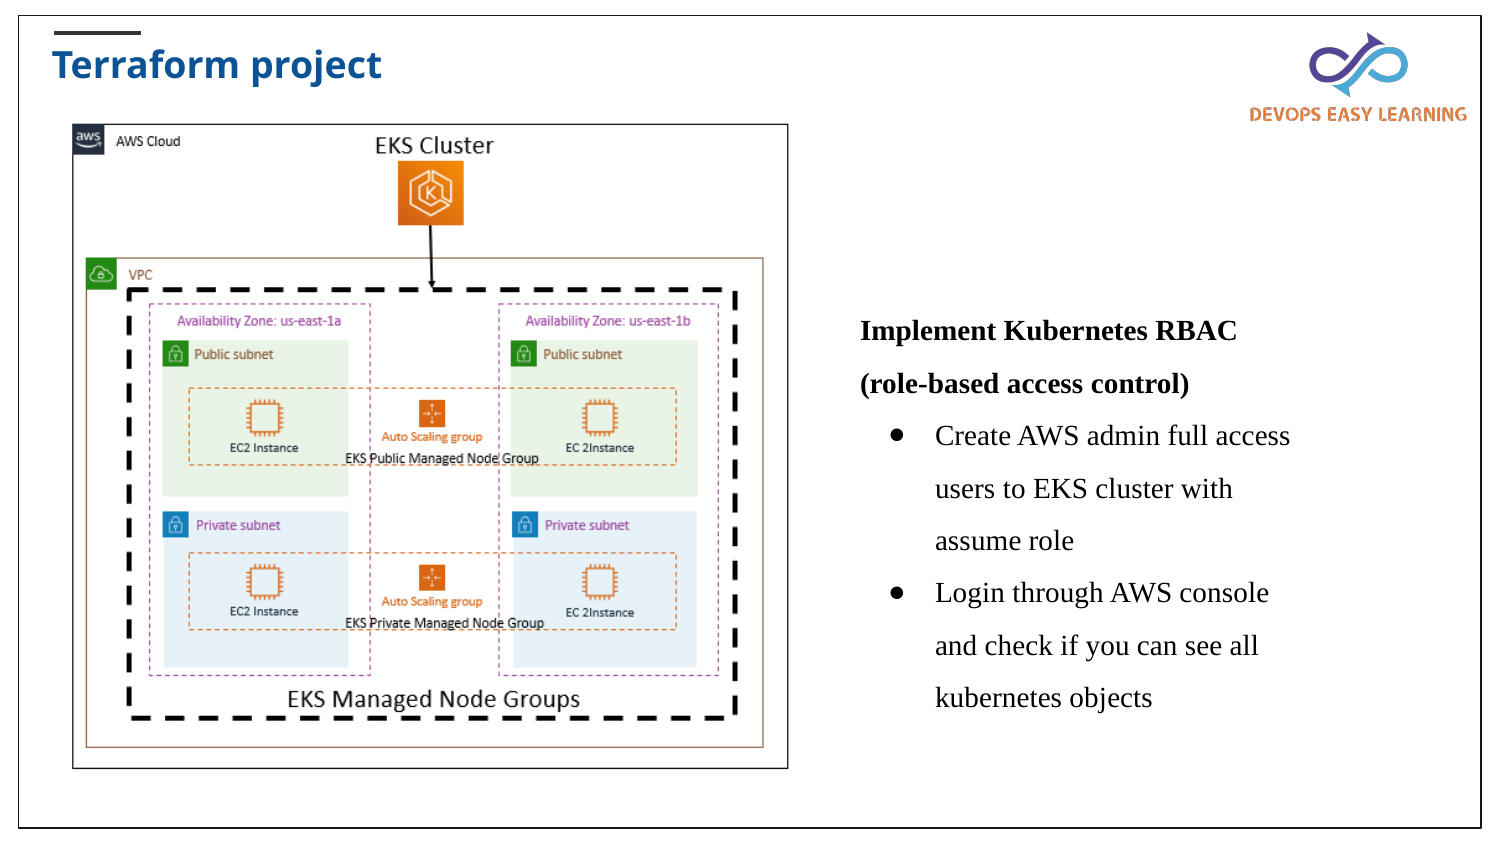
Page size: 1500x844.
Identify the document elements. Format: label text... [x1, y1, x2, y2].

picture [45, 107, 812, 784]
text_box [18, 15, 1482, 829]
text_box Terraform project [36, 33, 1220, 94]
picture [1240, 21, 1477, 141]
text_box Implement Kubernetes RBAC (role-based access control) Create AWS admin full access users to EKS cluster with assume role Login through AWS console and check if you can see all kubernetes objects [845, 279, 1315, 729]
